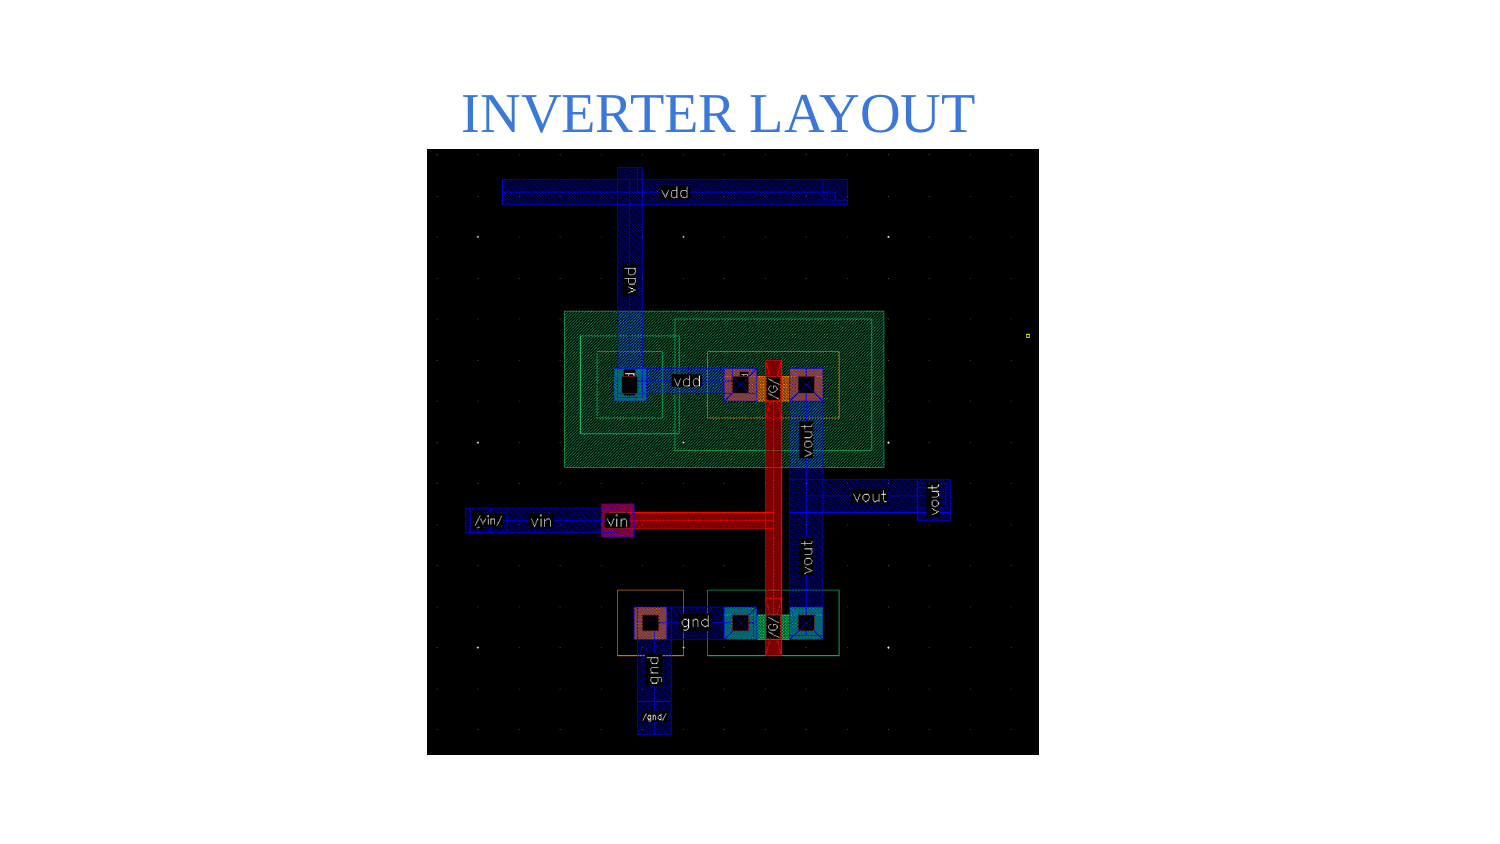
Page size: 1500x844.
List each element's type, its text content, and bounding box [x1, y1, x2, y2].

title INVERTER LAYOUT [446, 61, 1004, 148]
picture [426, 149, 1039, 755]
